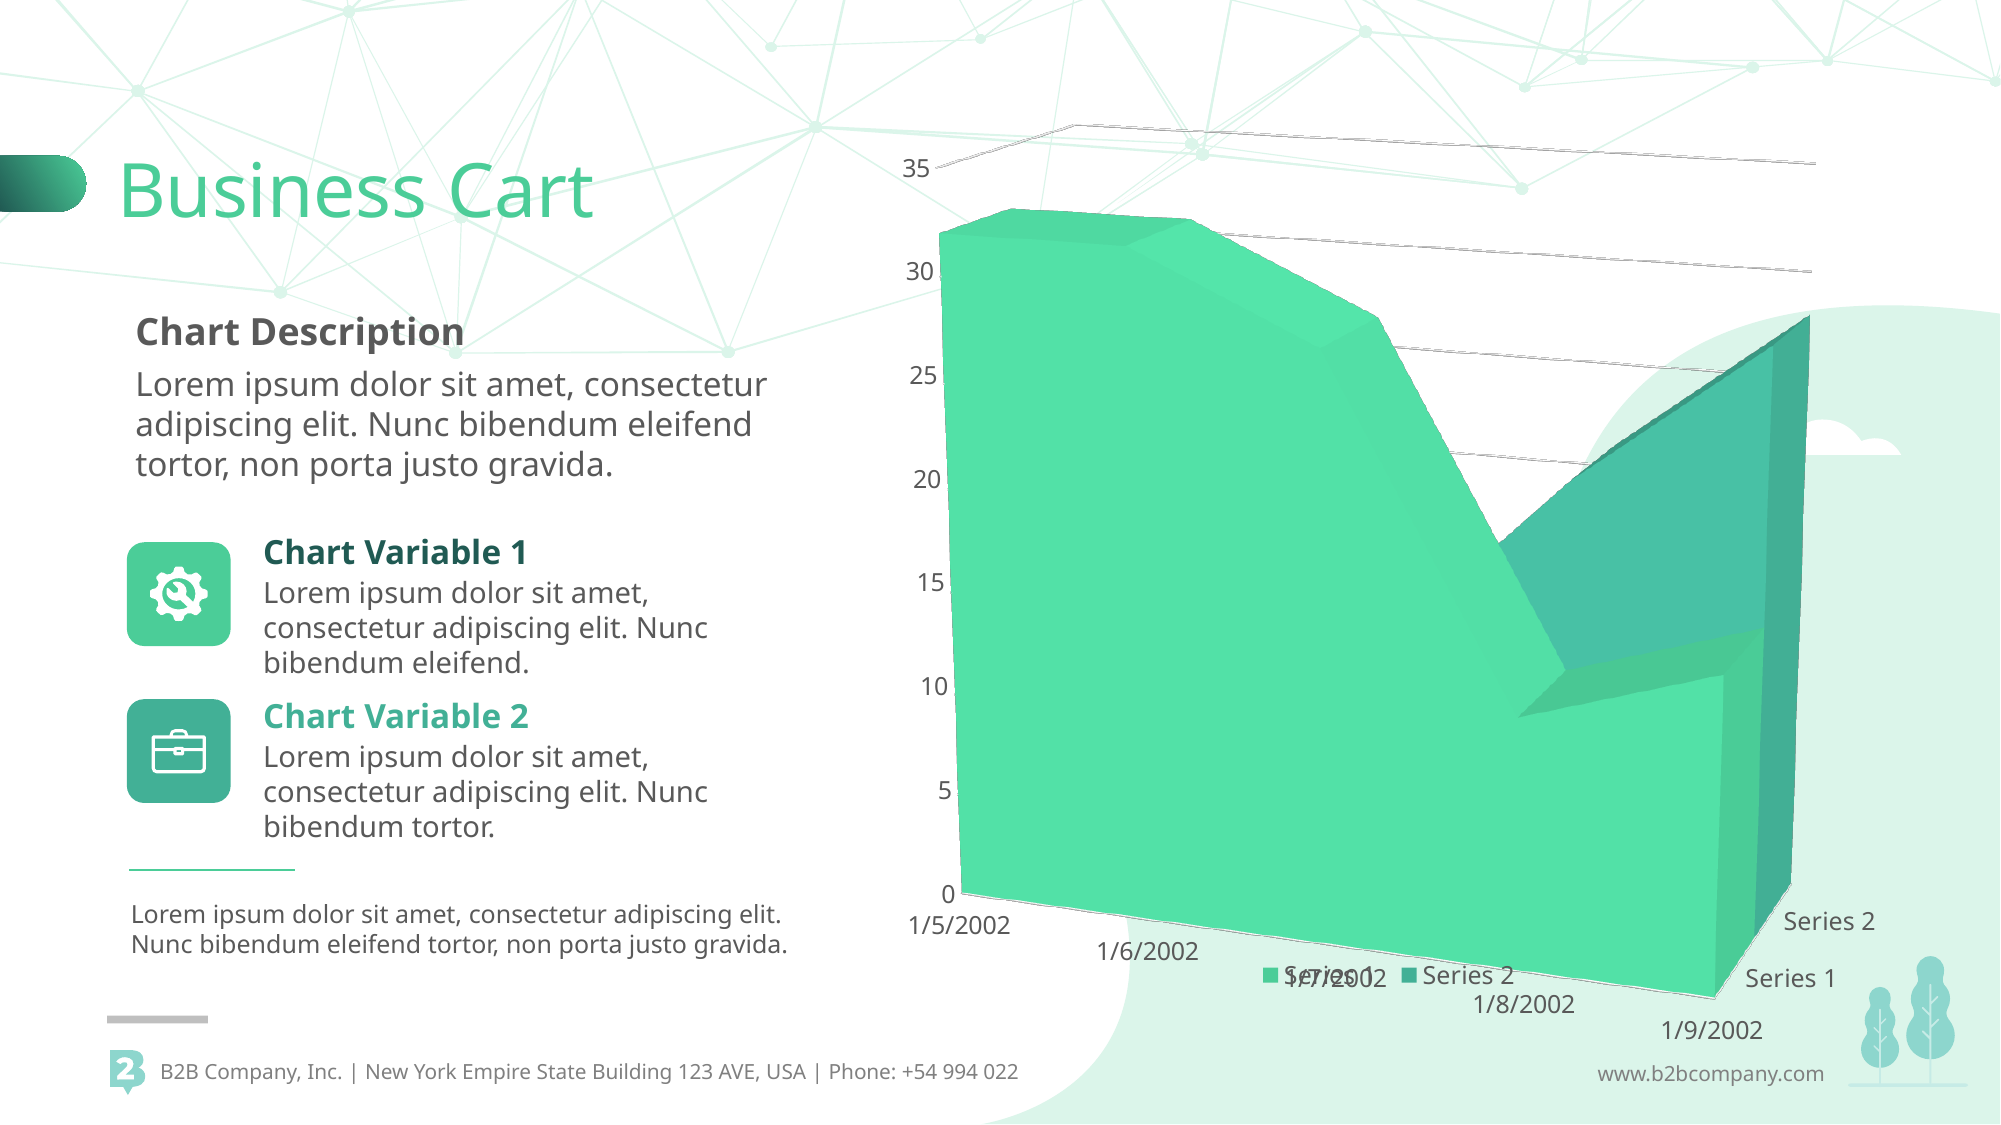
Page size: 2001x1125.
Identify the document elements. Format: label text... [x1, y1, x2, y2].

text_box Lorem ipsum dolor sit amet, consectetur adipiscing elit. Nunc bibendum eleifend. [248, 566, 794, 687]
text_box Chart Variable 2 [248, 688, 653, 743]
text_box [125, 698, 232, 805]
footer B2B Company, Inc. | New York Empire State Building 123 AVE, USA | Phone: +54 994 022 [145, 1042, 858, 1103]
text_box [151, 729, 206, 774]
text_box Lorem ipsum dolor sit amet, consectetur adipiscing elit. Nunc bibendum tortor. [248, 730, 794, 851]
chart [858, 103, 1920, 1125]
text_box Chart Description [120, 300, 525, 361]
text_box Lorem ipsum dolor sit amet, consectetur adipiscing elit. Nunc bibendum eleifend tortor, non porta justo gravida. [120, 355, 858, 490]
text_box [150, 566, 208, 622]
title Business Cart [102, 144, 858, 245]
text_box [125, 541, 232, 648]
text_box Lorem ipsum dolor sit amet, consectetur adipiscing elit. Nunc bibendum eleifend tortor, non porta justo gravida. [115, 890, 817, 966]
text_box Chart Variable 1 [248, 524, 653, 579]
